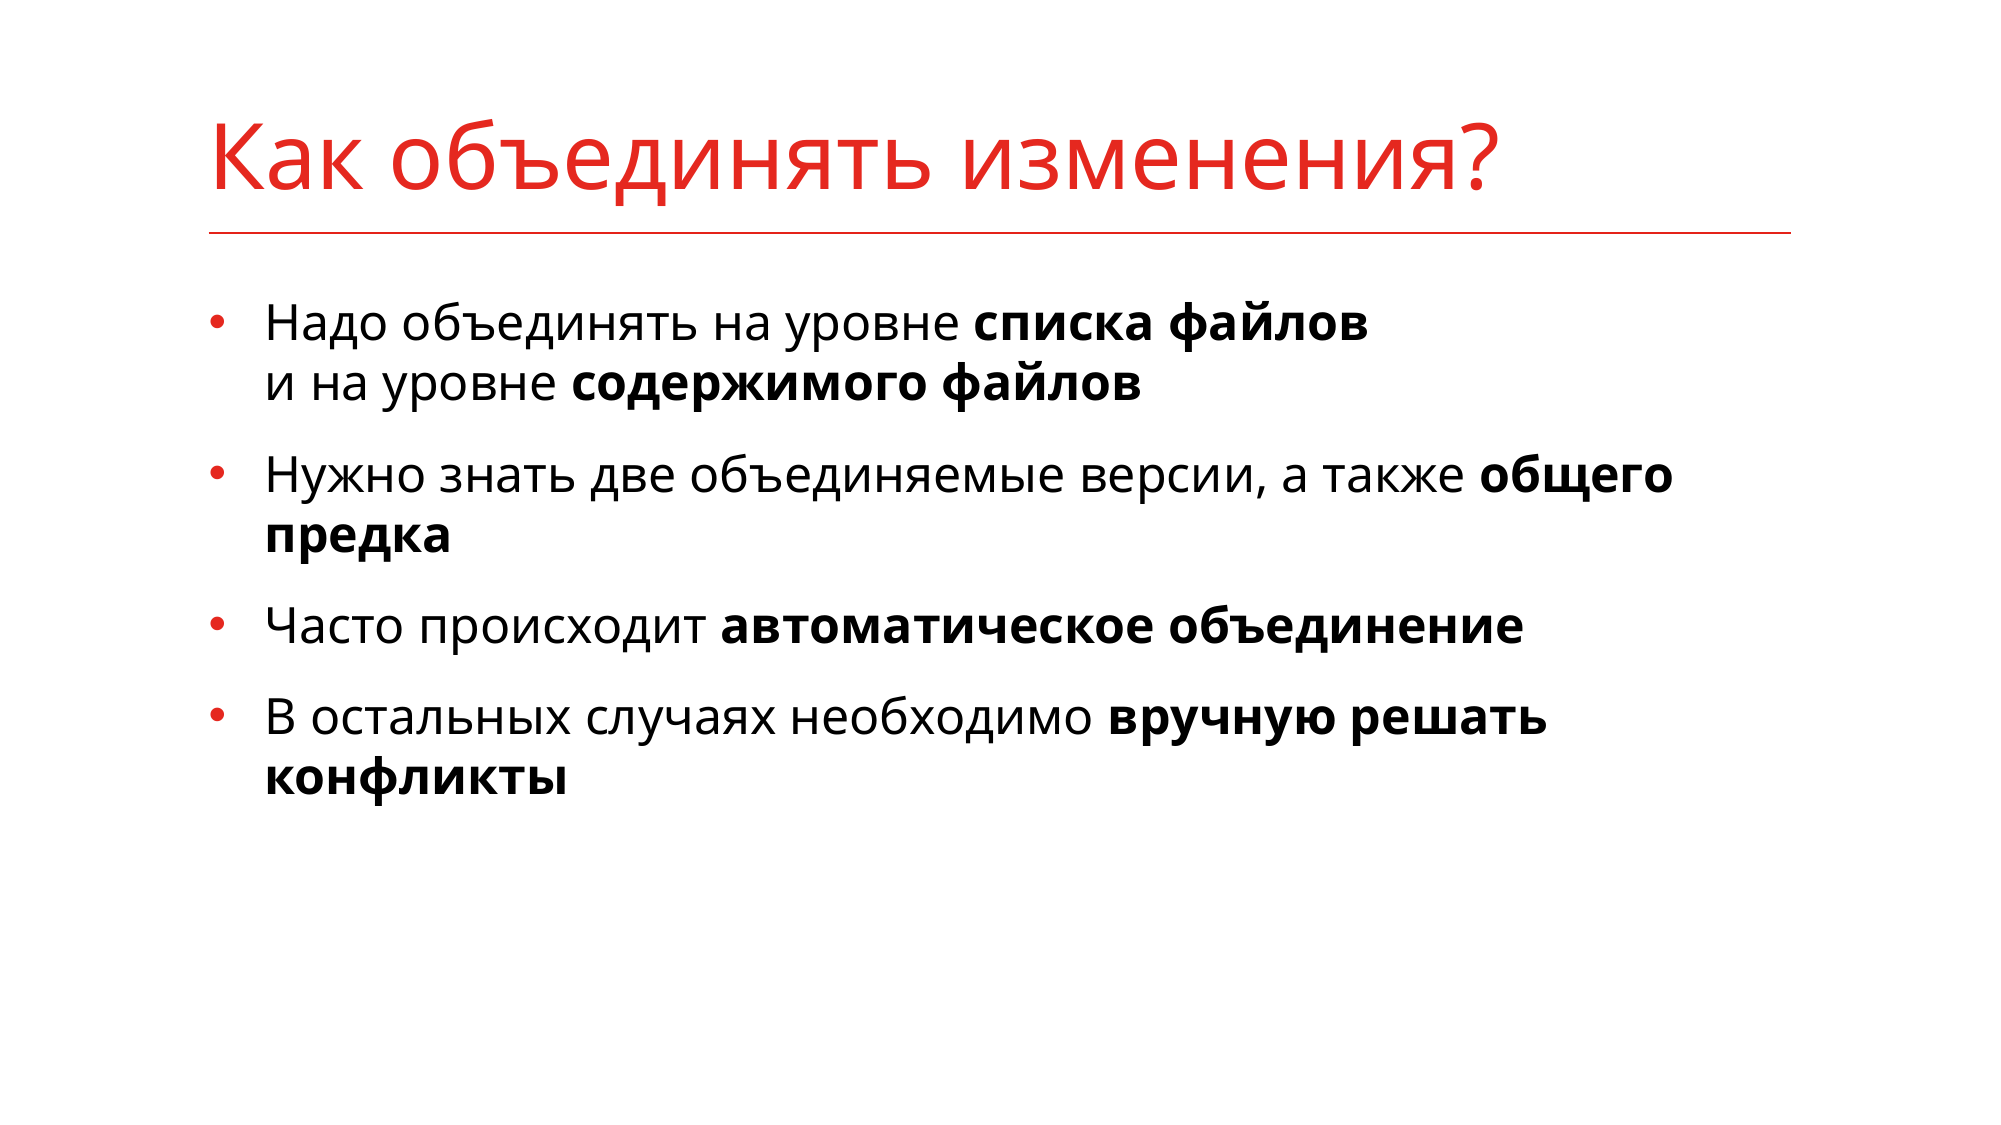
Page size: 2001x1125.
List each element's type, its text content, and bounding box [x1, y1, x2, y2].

list Надо объединять на уровне списка файлов и на уровне содержимого файлов Нужно знать две объединяемые версии, а также общего предка Часто происходит автоматическое объединение В остальных случаях необходимо вручную решать конфликты [208, 290, 1792, 1071]
title Как объединять изменения? [208, 54, 1792, 232]
